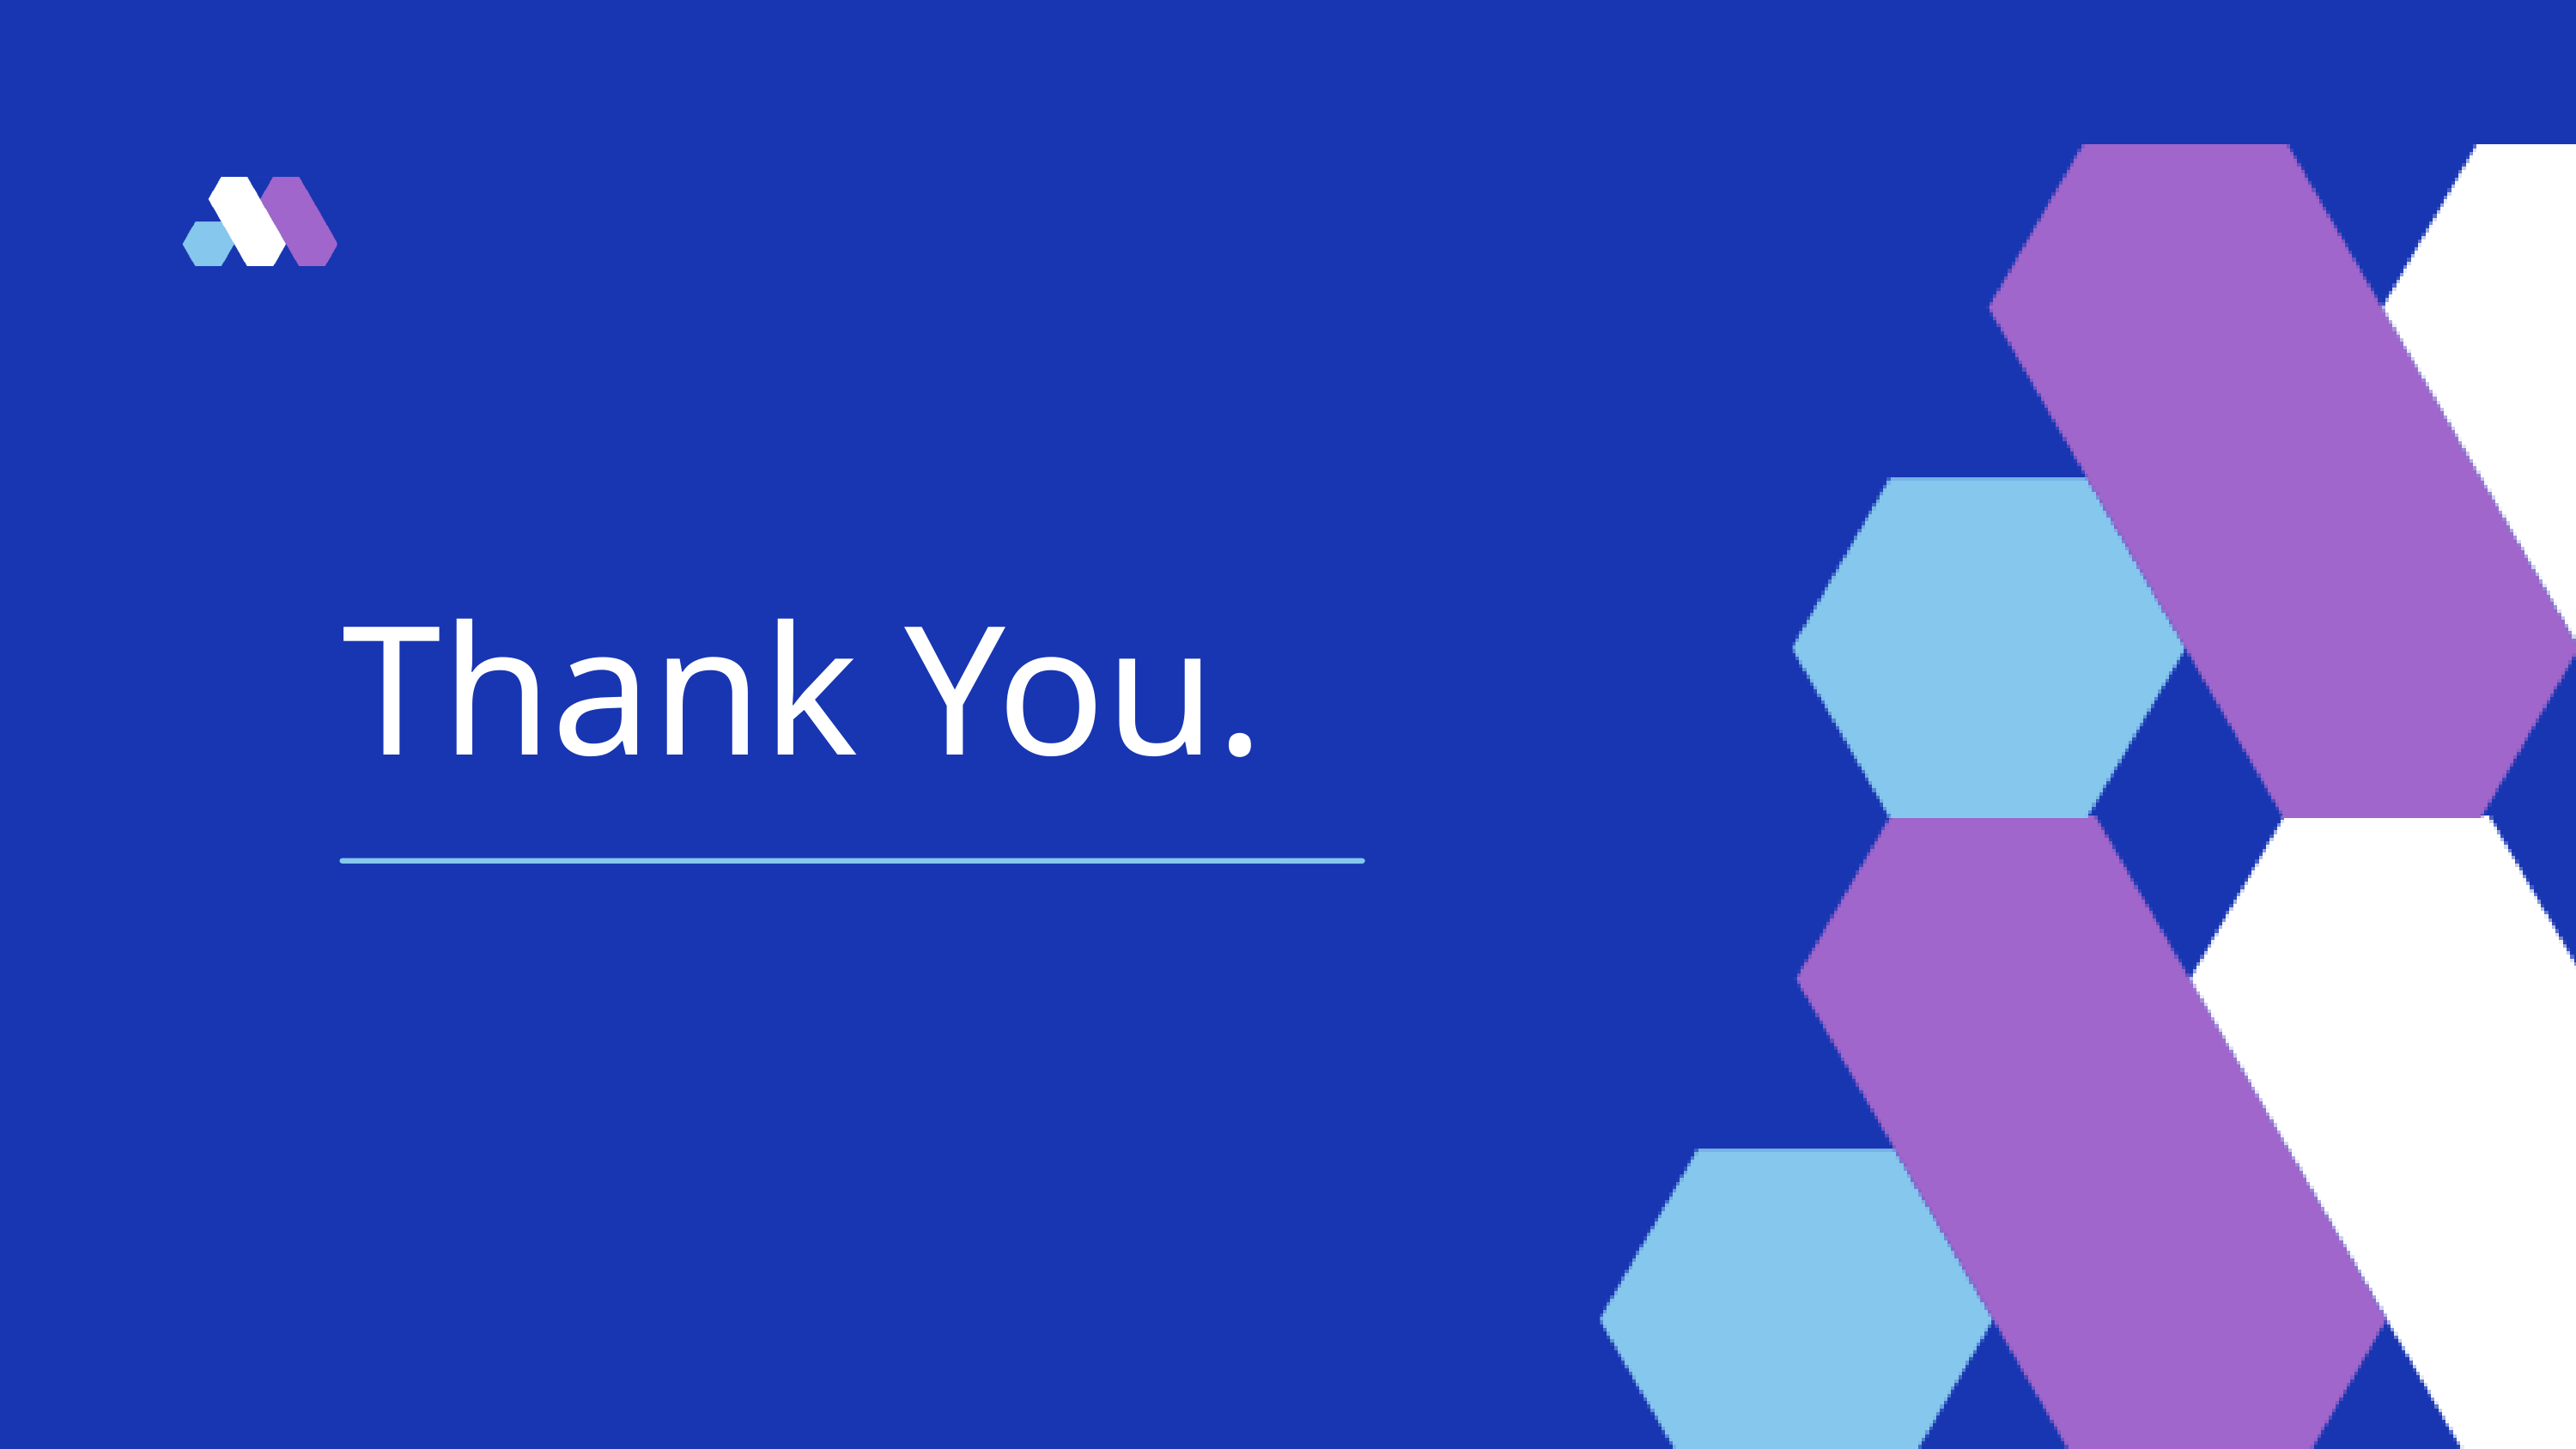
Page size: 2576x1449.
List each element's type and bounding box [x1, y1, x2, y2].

text_box [1600, 144, 2576, 1449]
picture [182, 177, 337, 266]
text_box [342, 583, 1363, 865]
